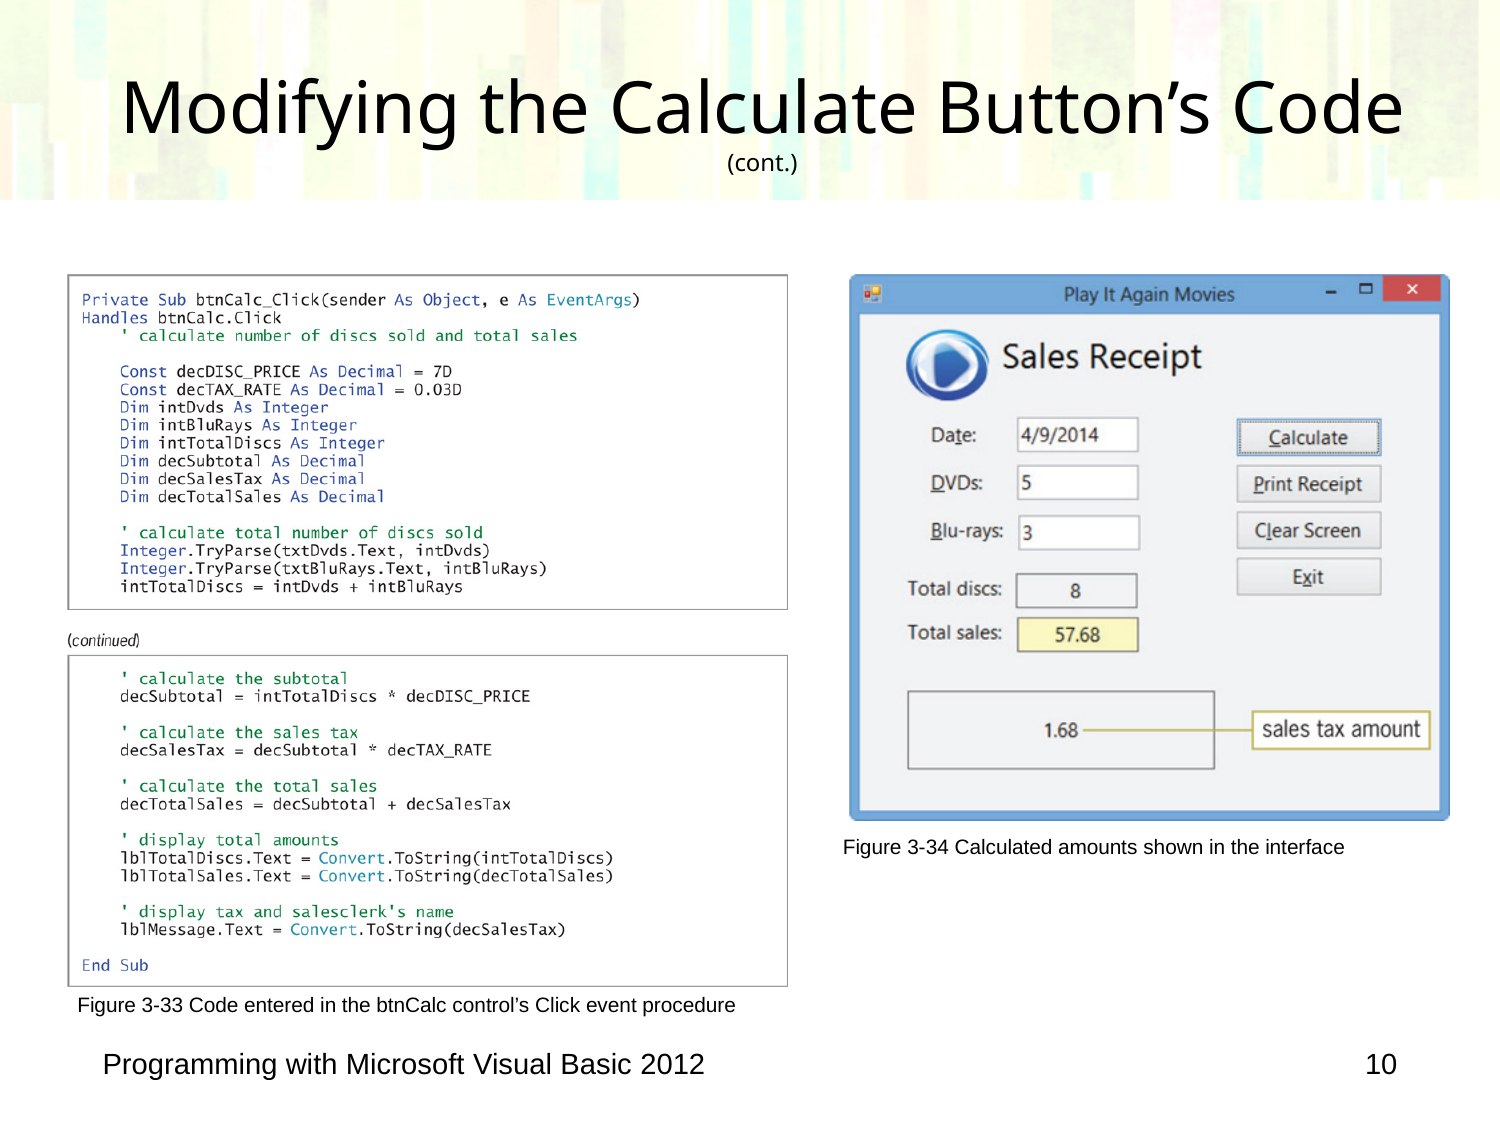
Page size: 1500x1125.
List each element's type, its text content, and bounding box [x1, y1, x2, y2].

text_box Figure 3-33 Code entered in the btnCalc control’s Click event procedure [62, 984, 829, 1025]
picture [67, 633, 788, 987]
picture [849, 274, 1450, 821]
slide_number 10 [1074, 1037, 1413, 1101]
text_box Figure 3-34 Calculated amounts shown in the interface [828, 825, 1438, 866]
picture [67, 274, 788, 610]
footer Programming with Microsoft Visual Basic 2012 [87, 1037, 1051, 1101]
title Modifying the Calculate Button’s Code (cont.) [99, 24, 1425, 213]
